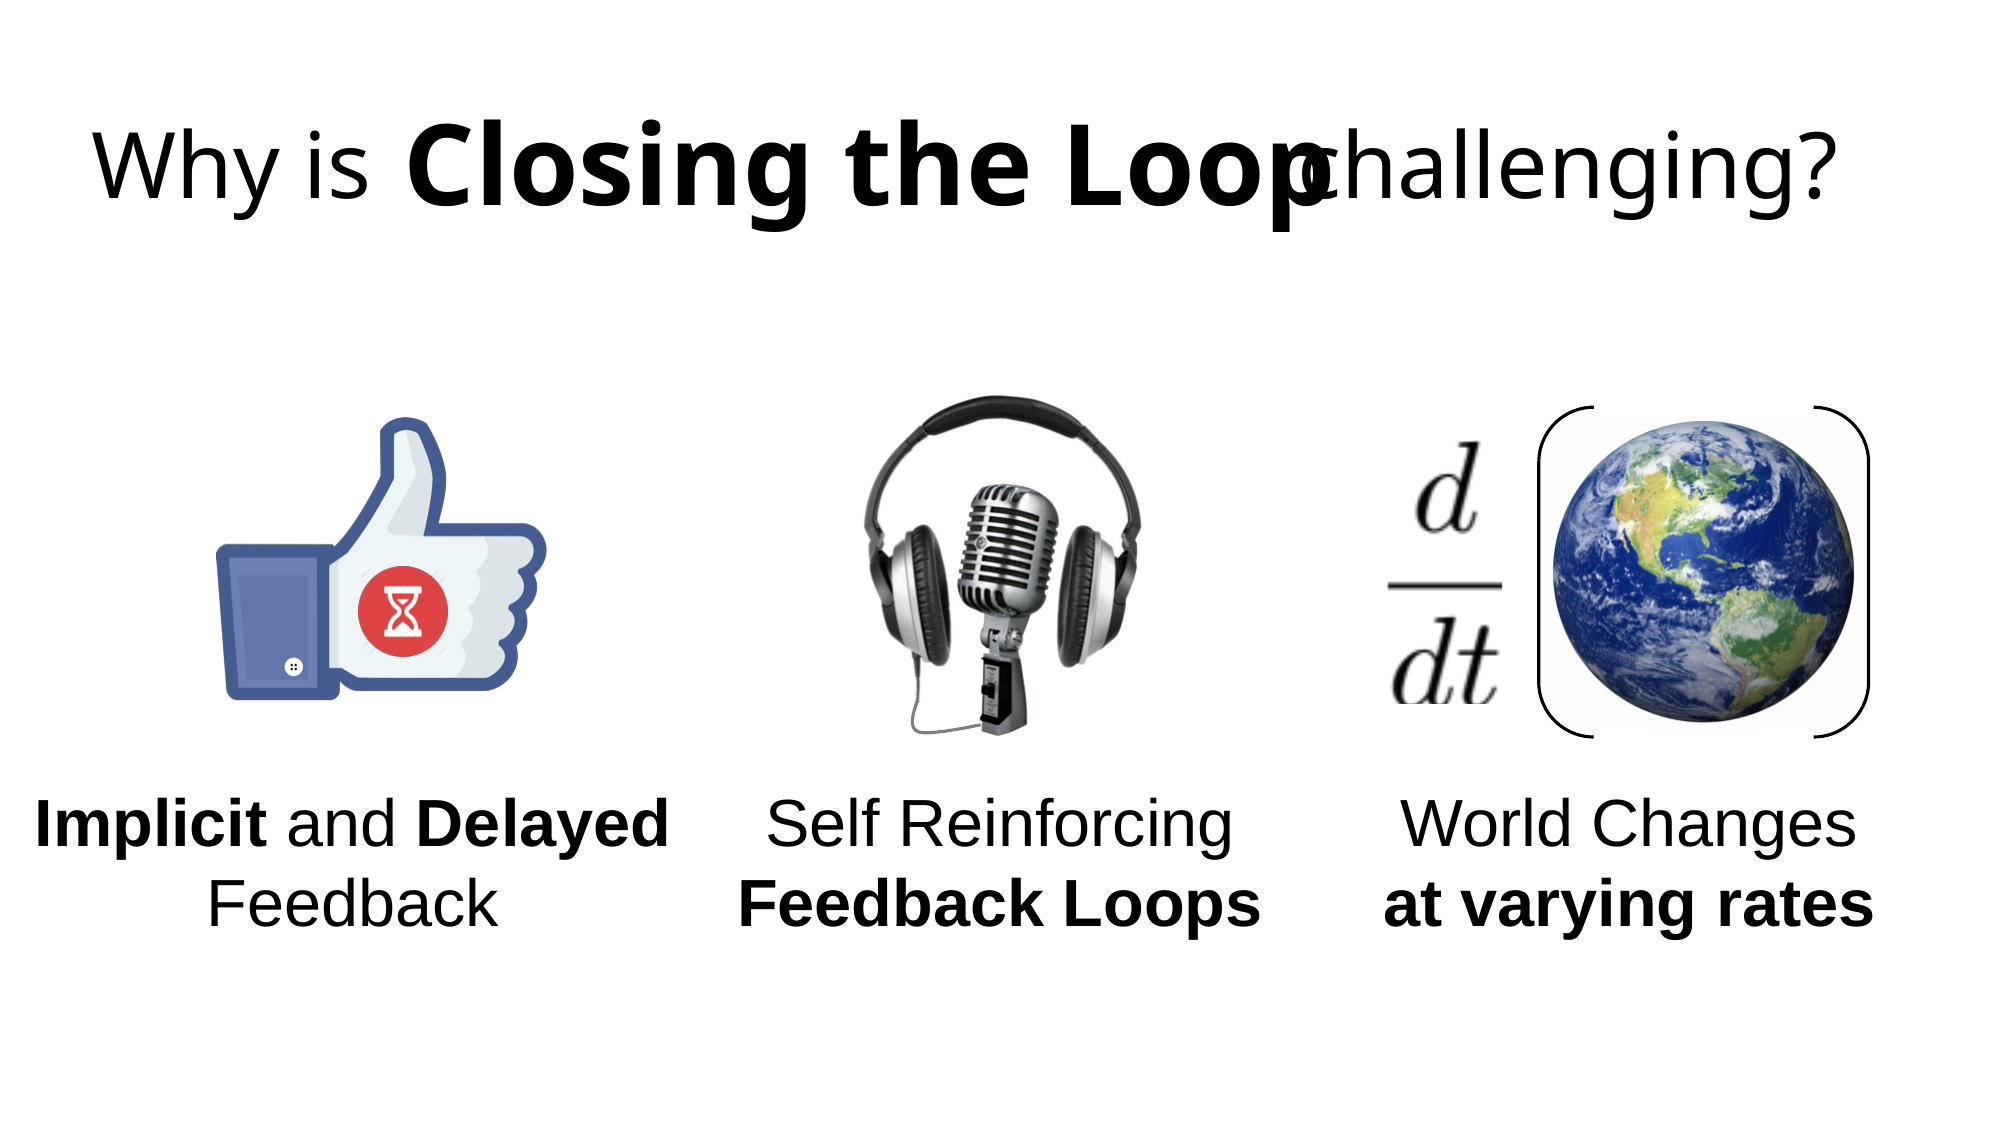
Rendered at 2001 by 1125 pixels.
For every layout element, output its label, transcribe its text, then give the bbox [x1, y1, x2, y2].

title Why is challenging? [76, 60, 1985, 278]
text_box Closing the Loop [388, 85, 1381, 235]
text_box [1365, 407, 1893, 950]
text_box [720, 379, 1281, 950]
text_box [16, 417, 690, 950]
